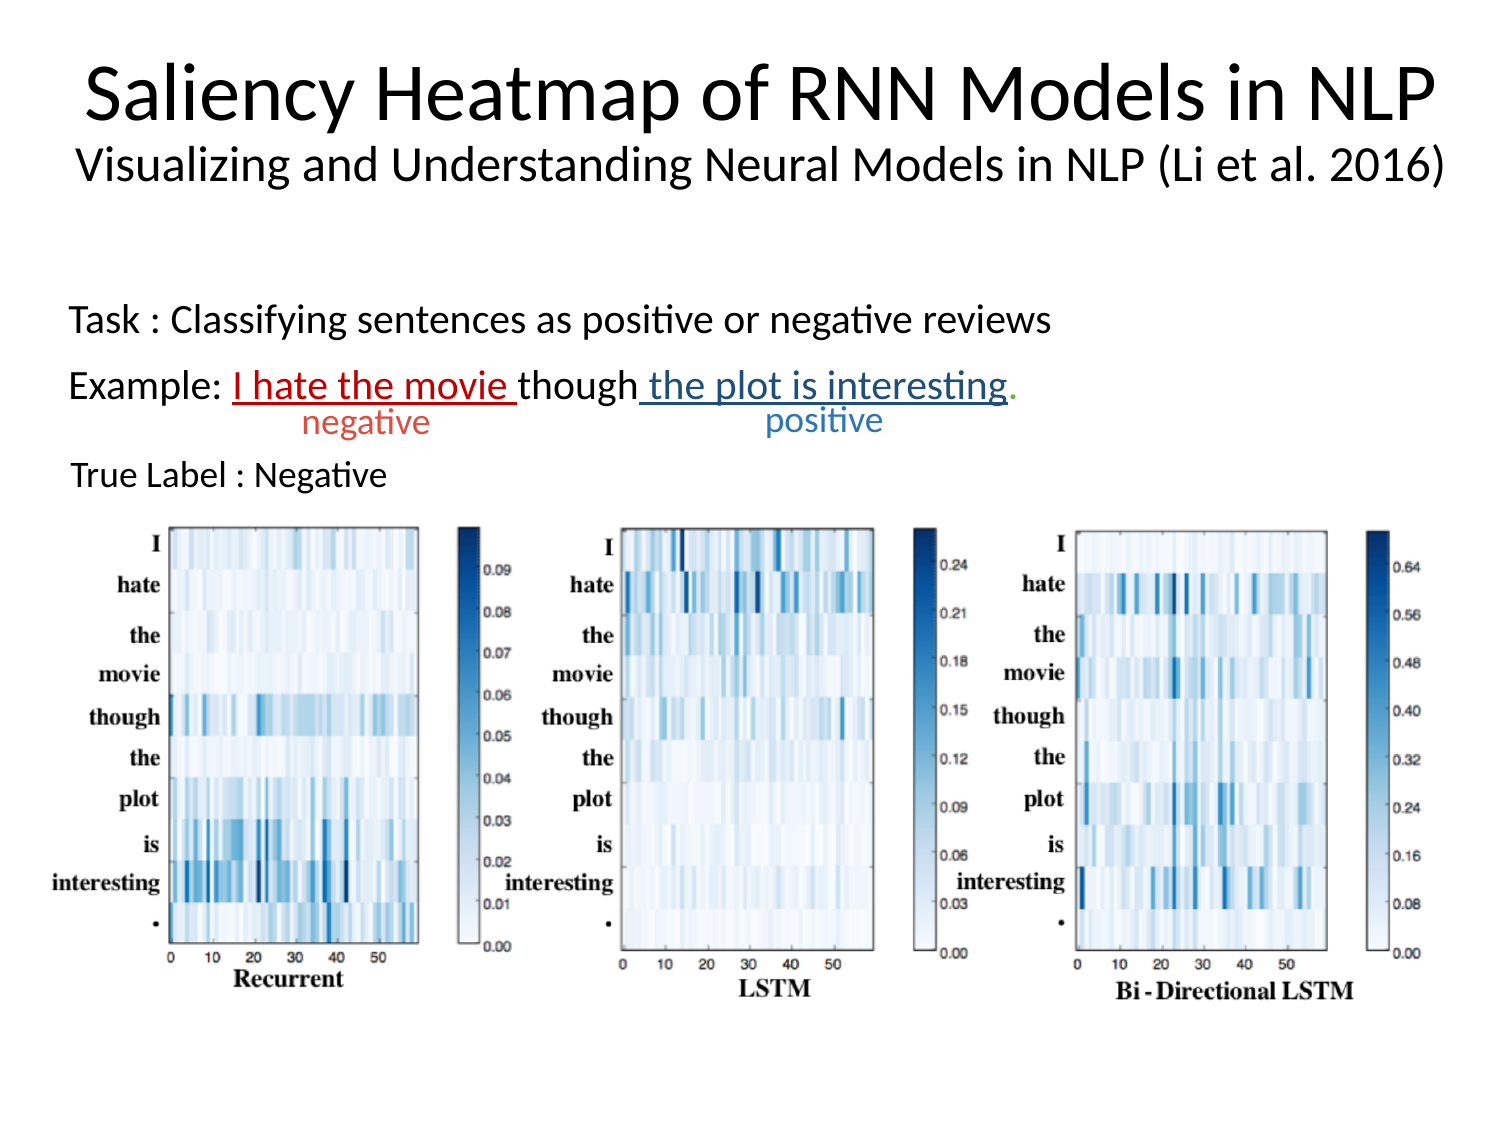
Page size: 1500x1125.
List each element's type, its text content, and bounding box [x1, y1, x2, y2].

text_box positive [750, 387, 928, 447]
text_box Example: I hate the movie though the plot is interesting. [53, 351, 1292, 416]
text_box Task : Classifying sentences as positive or negative reviews [53, 284, 1292, 351]
text_box True Label : Negative [55, 443, 403, 494]
picture [0, 494, 1500, 1029]
text_box negative [286, 389, 482, 450]
title Saliency Heatmap of RNN Models in NLP Visualizing and Understanding Neural Models in NLP (Li et al. 2016) [22, 57, 1500, 245]
